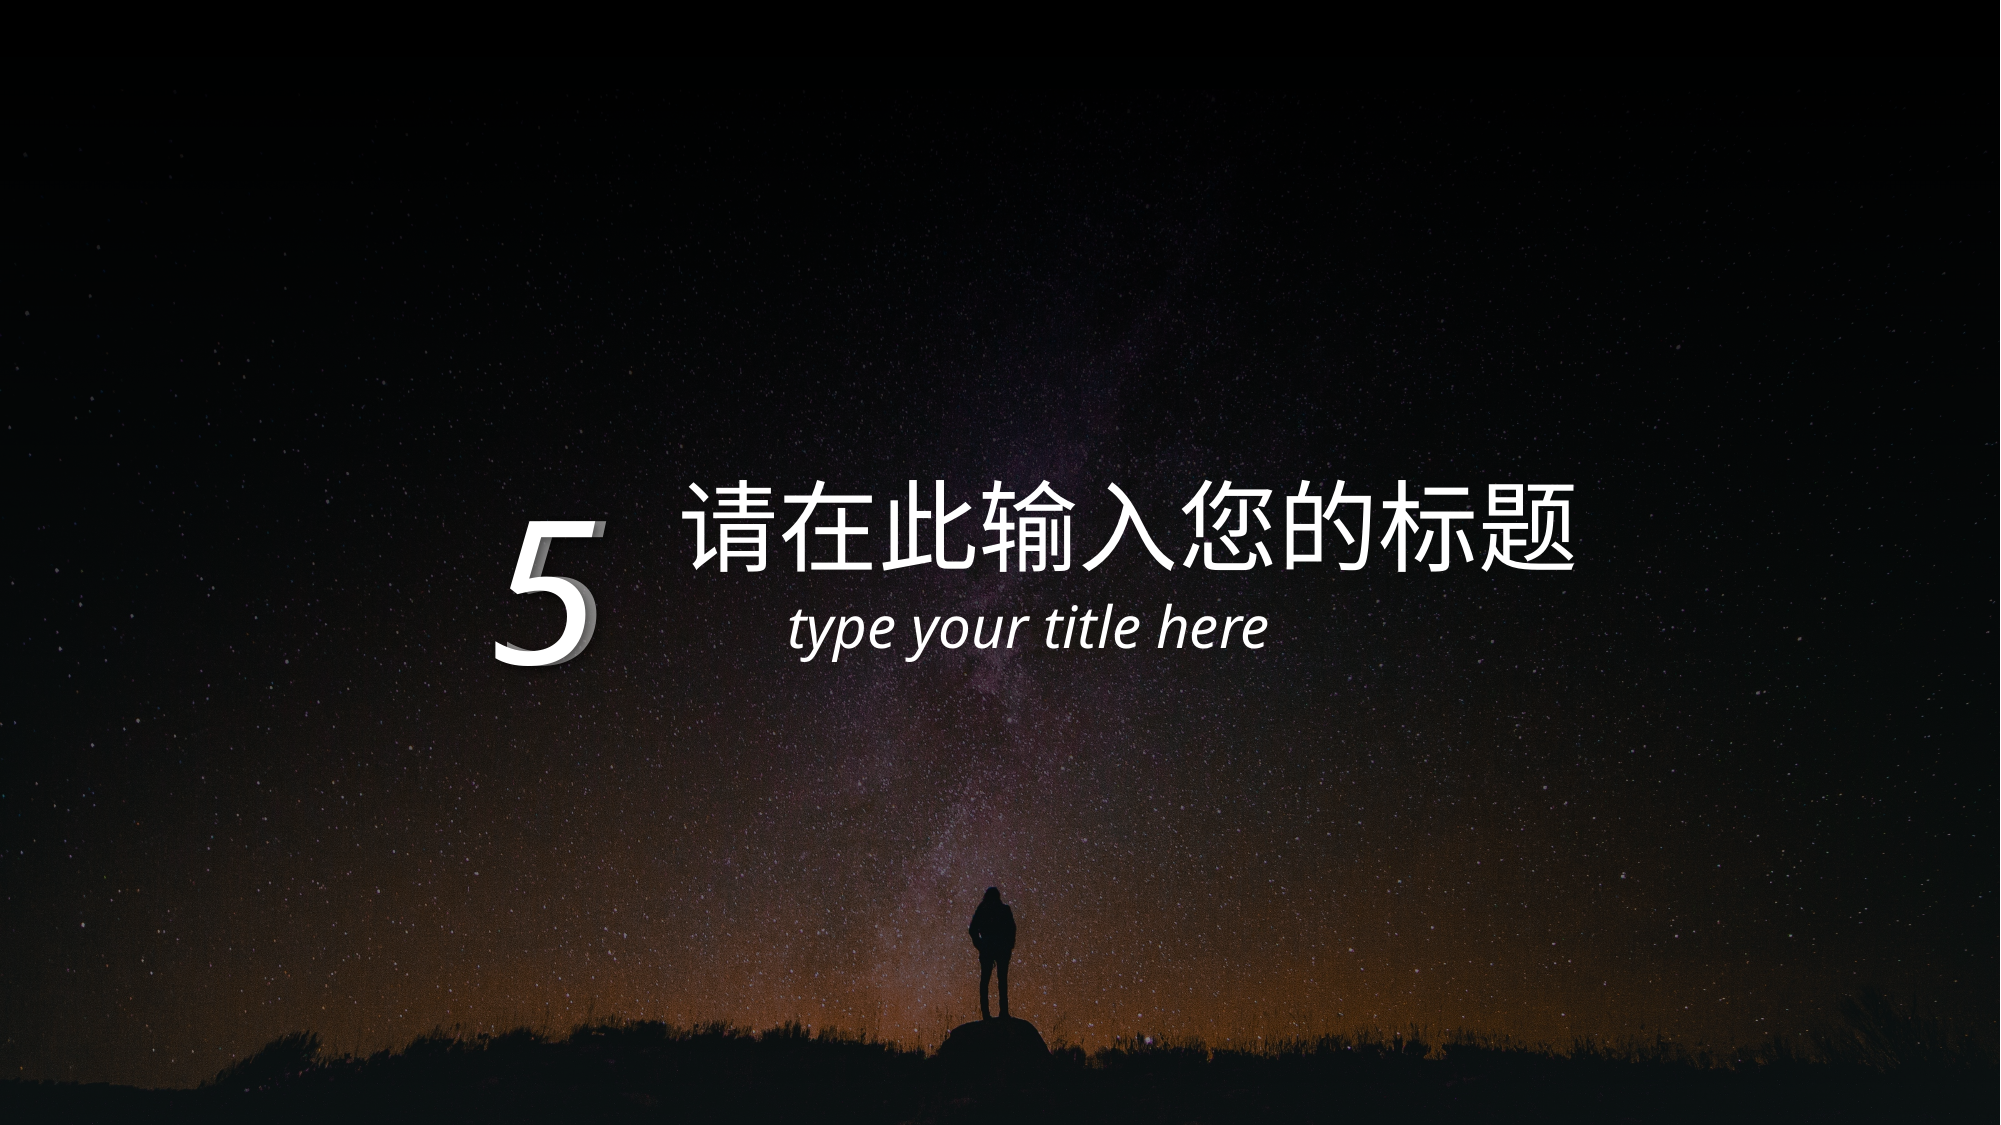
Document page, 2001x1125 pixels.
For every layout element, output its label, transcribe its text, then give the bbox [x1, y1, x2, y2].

text_box 5 [473, 456, 614, 712]
picture [0, 383, 2000, 1125]
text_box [663, 456, 1594, 669]
text_box 5 [619, 456, 625, 712]
